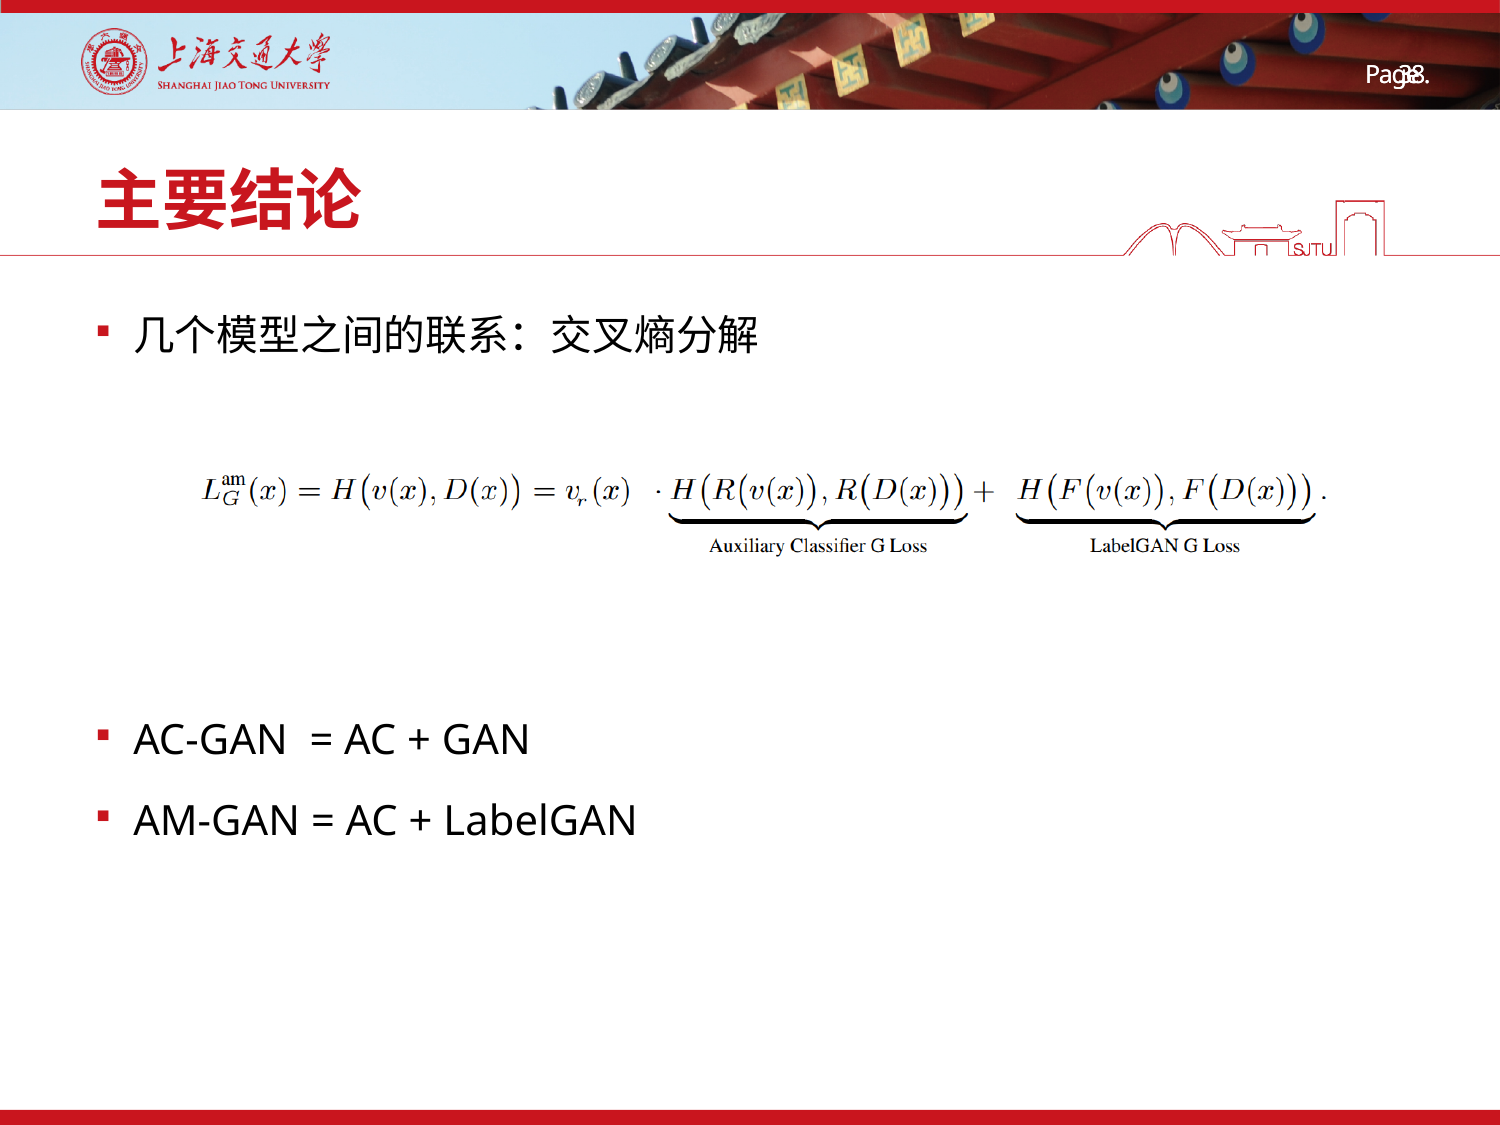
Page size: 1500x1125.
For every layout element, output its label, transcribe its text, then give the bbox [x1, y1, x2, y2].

title 主要结论 [81, 160, 1455, 255]
picture [182, 460, 1353, 563]
picture [0, 0, 1500, 110]
picture [0, 200, 1500, 256]
list 几个模型之间的联系：交叉熵分解 AC-GAN = AC + GAN AM-GAN = AC + LabelGAN [81, 276, 1455, 1084]
